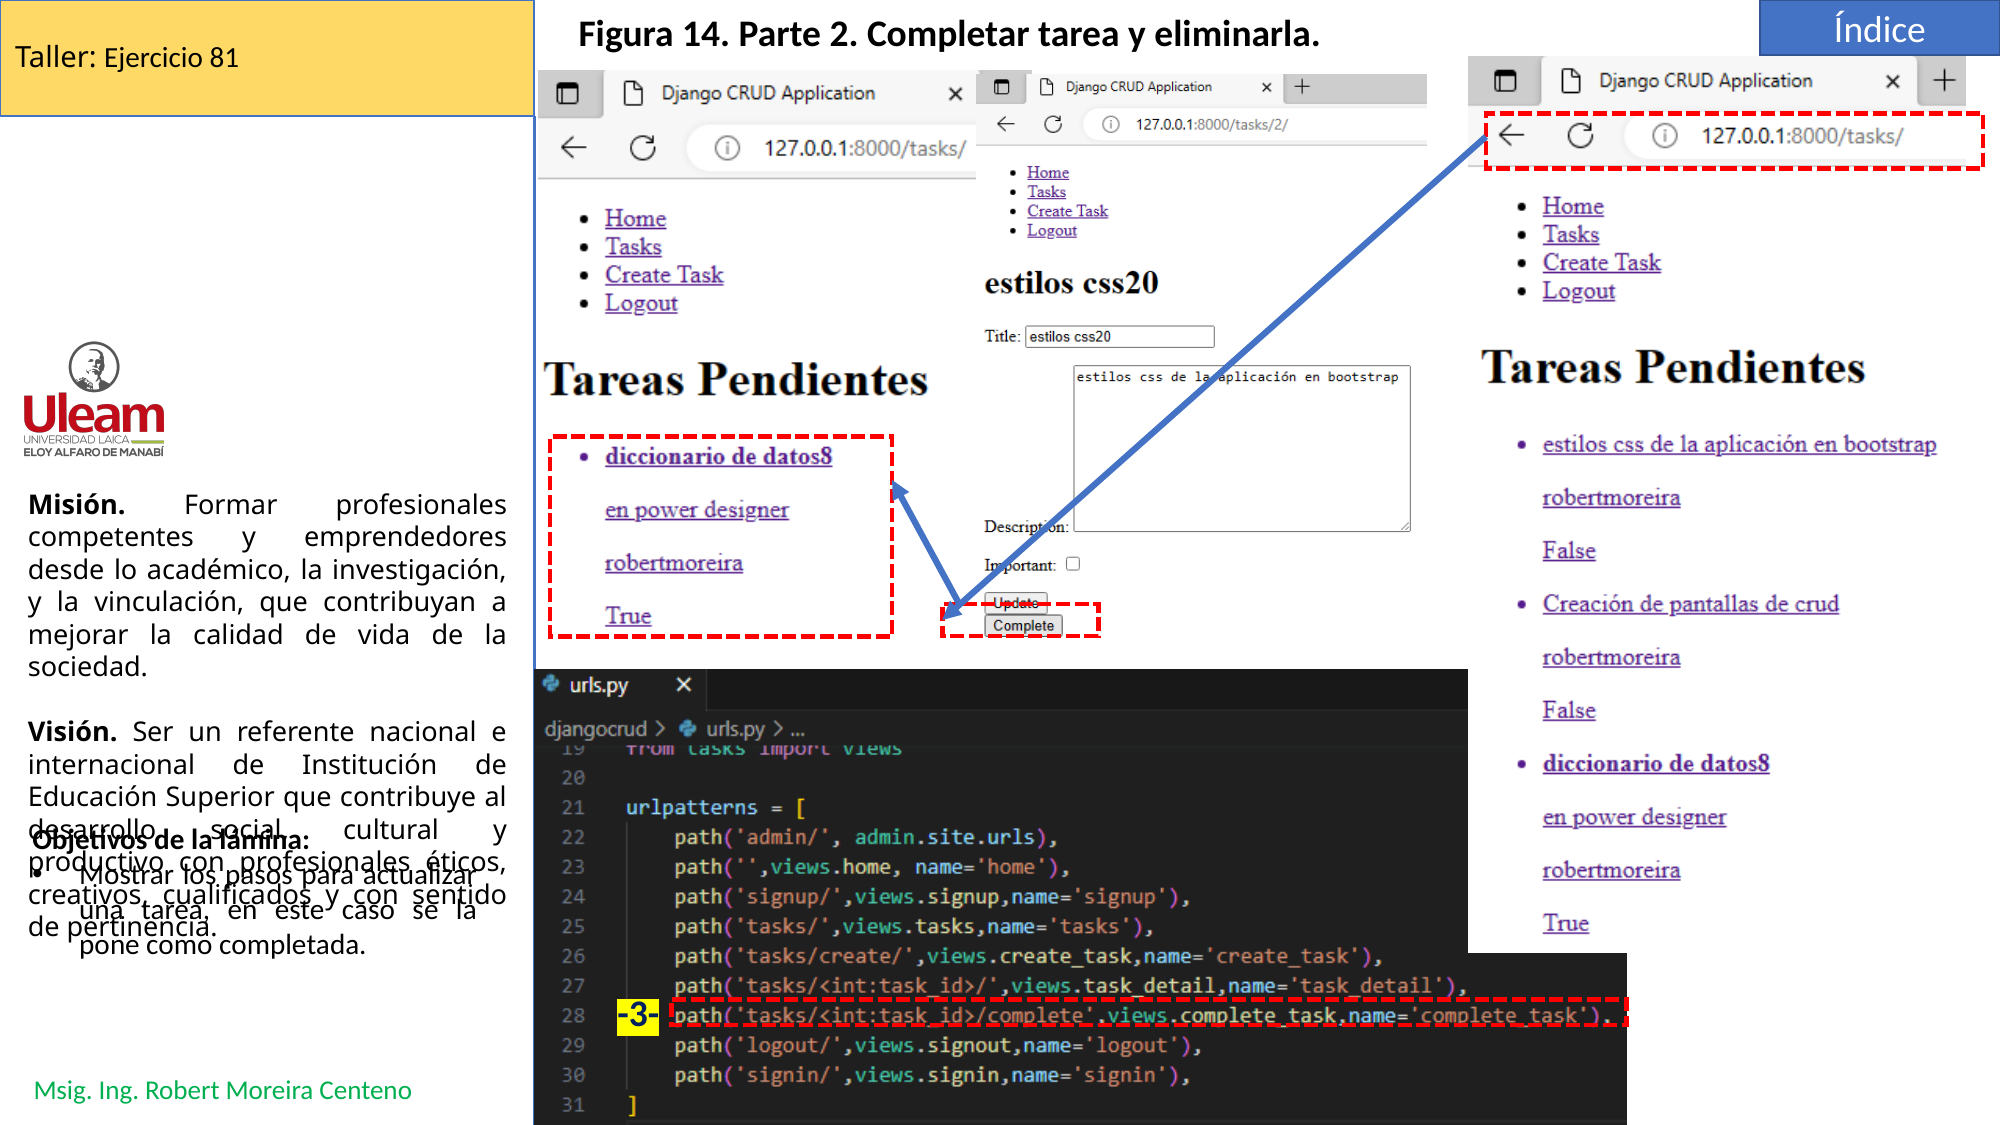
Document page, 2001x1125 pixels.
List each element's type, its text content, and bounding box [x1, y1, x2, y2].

text_box Índice [1759, 0, 2000, 56]
text_box Misión. Formar profesionales competentes y emprendedores desde lo académico, la investigación, y la vinculación, que contribuyan a mejorar la calidad de vida de la sociedad. Visión. Ser un referente nacional e internacional de Institución de Educación Superior que contribuye al desarrollo social, cultural y productivo con profesionales éticos, creativos, cualificados y con sentido de pertinencia. [13, 479, 522, 950]
picture [534, 56, 1966, 1125]
title Taller: Ejercicio 81 [0, 0, 535, 117]
picture [12, 329, 176, 470]
text_box Objetivos de la lámina: Mostrar los pasos para actualizar una tarea, en este caso se la pone como completada. [17, 950, 492, 968]
text_box Msig. Ing. Robert Moreira Centeno [18, 1064, 428, 1112]
text_box [1966, 112, 1984, 169]
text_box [1103, 136, 1486, 604]
picture [538, 70, 1427, 652]
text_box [892, 480, 960, 604]
text_box Figura 14. Parte 2. Completar tarea y eliminarla. [563, 1, 1759, 62]
